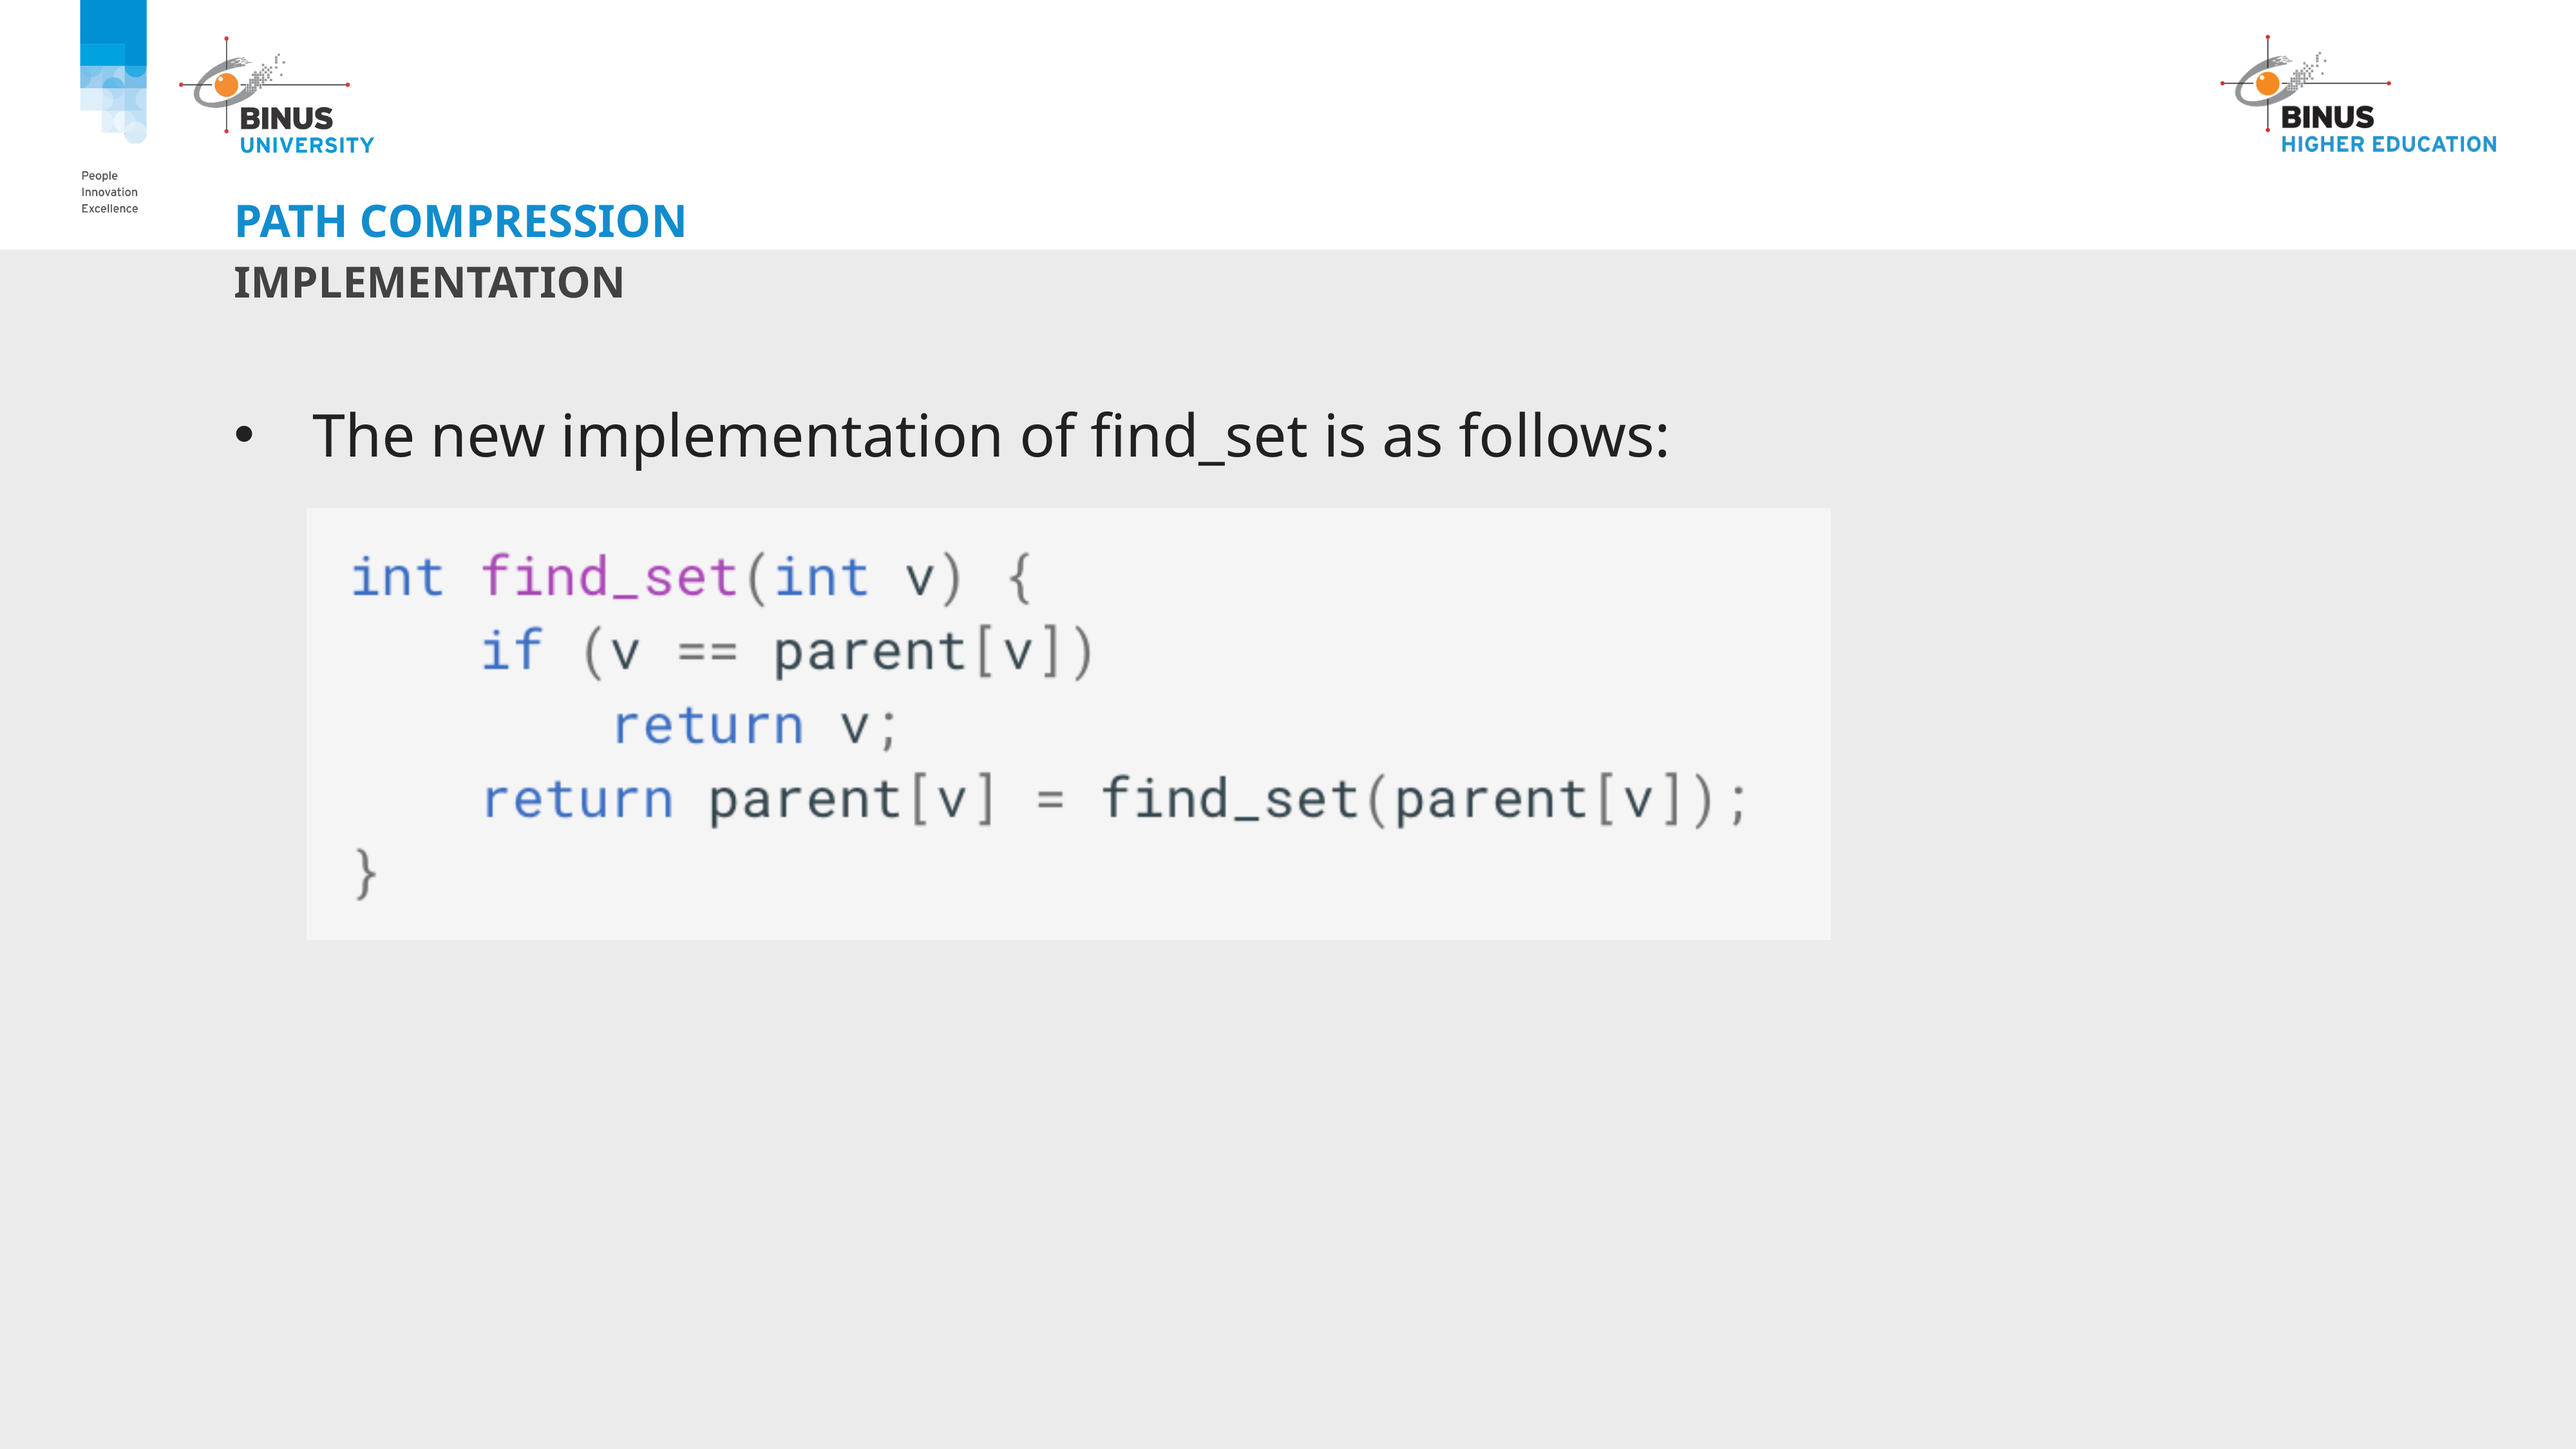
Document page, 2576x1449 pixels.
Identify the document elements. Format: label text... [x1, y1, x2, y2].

picture [307, 508, 1831, 941]
list implementation [228, 255, 1262, 341]
picture [2199, 0, 2496, 156]
picture [80, 66, 147, 144]
title Path compression [228, 197, 1784, 252]
picture [81, 146, 146, 213]
list The new implementation of find_set is as follows: [228, 392, 2269, 1252]
picture [174, 25, 374, 161]
